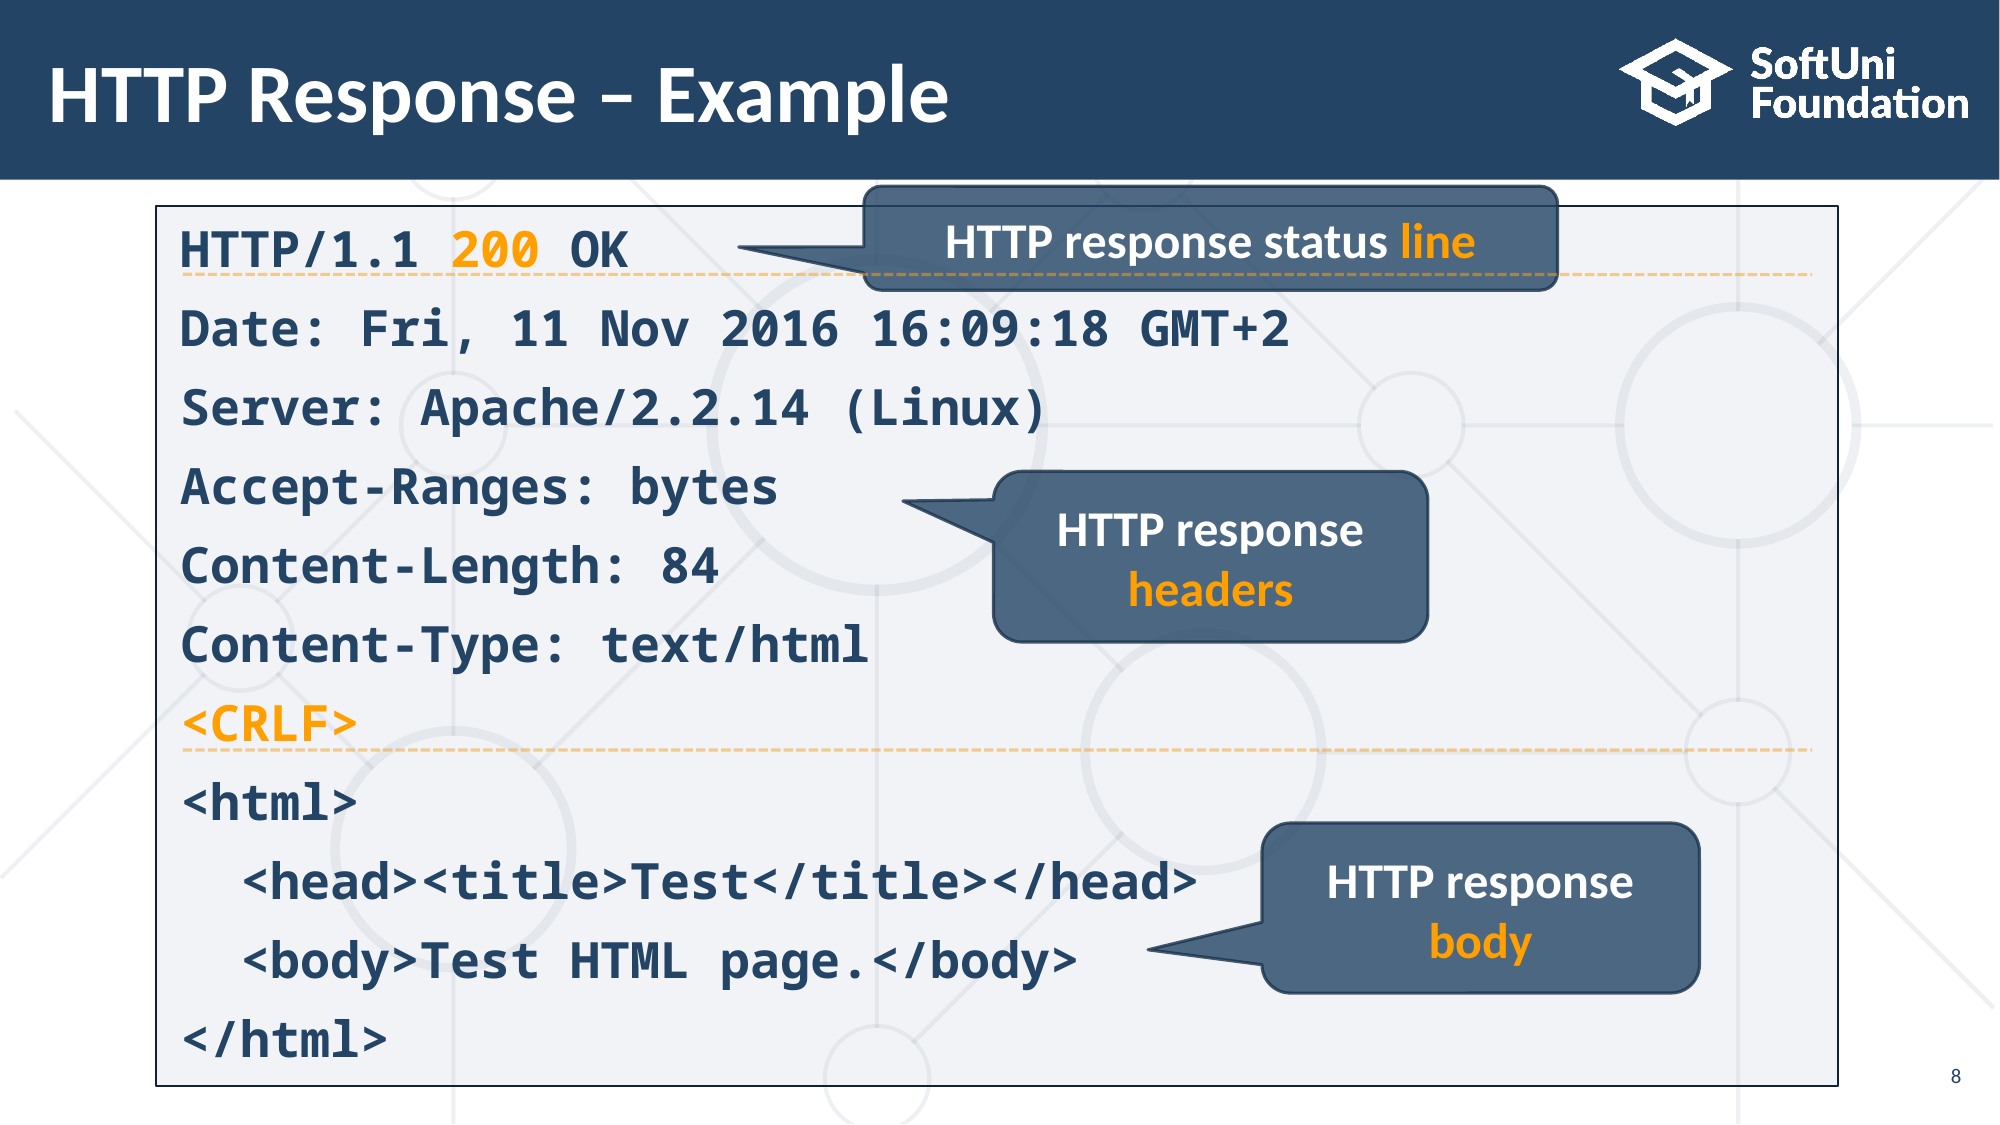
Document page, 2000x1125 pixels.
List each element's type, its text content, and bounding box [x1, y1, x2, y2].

text_box HTTP/1.1 200 OK Date: Fri, 11 Nov 2016 16:09:18 GMT+2 Server: Apache/2.2.14 (Linux) Accept-Ranges: bytes Content-Length: 84 Content-Type: text/html <CRLF> <html> <head><title>Test</title></head> <body>Test HTML page.</body> </html> [156, 206, 1839, 1086]
text_box HTTP response status line [736, 184, 1560, 273]
text_box HTTP response body [1145, 820, 1702, 996]
title HTTP Response – Example [31, 16, 1591, 162]
picture [1618, 38, 1968, 126]
slide_number 8 [1896, 1049, 1968, 1101]
text_box HTTP response headers [900, 469, 1430, 645]
text_box HTTP response status line [867, 286, 1555, 293]
